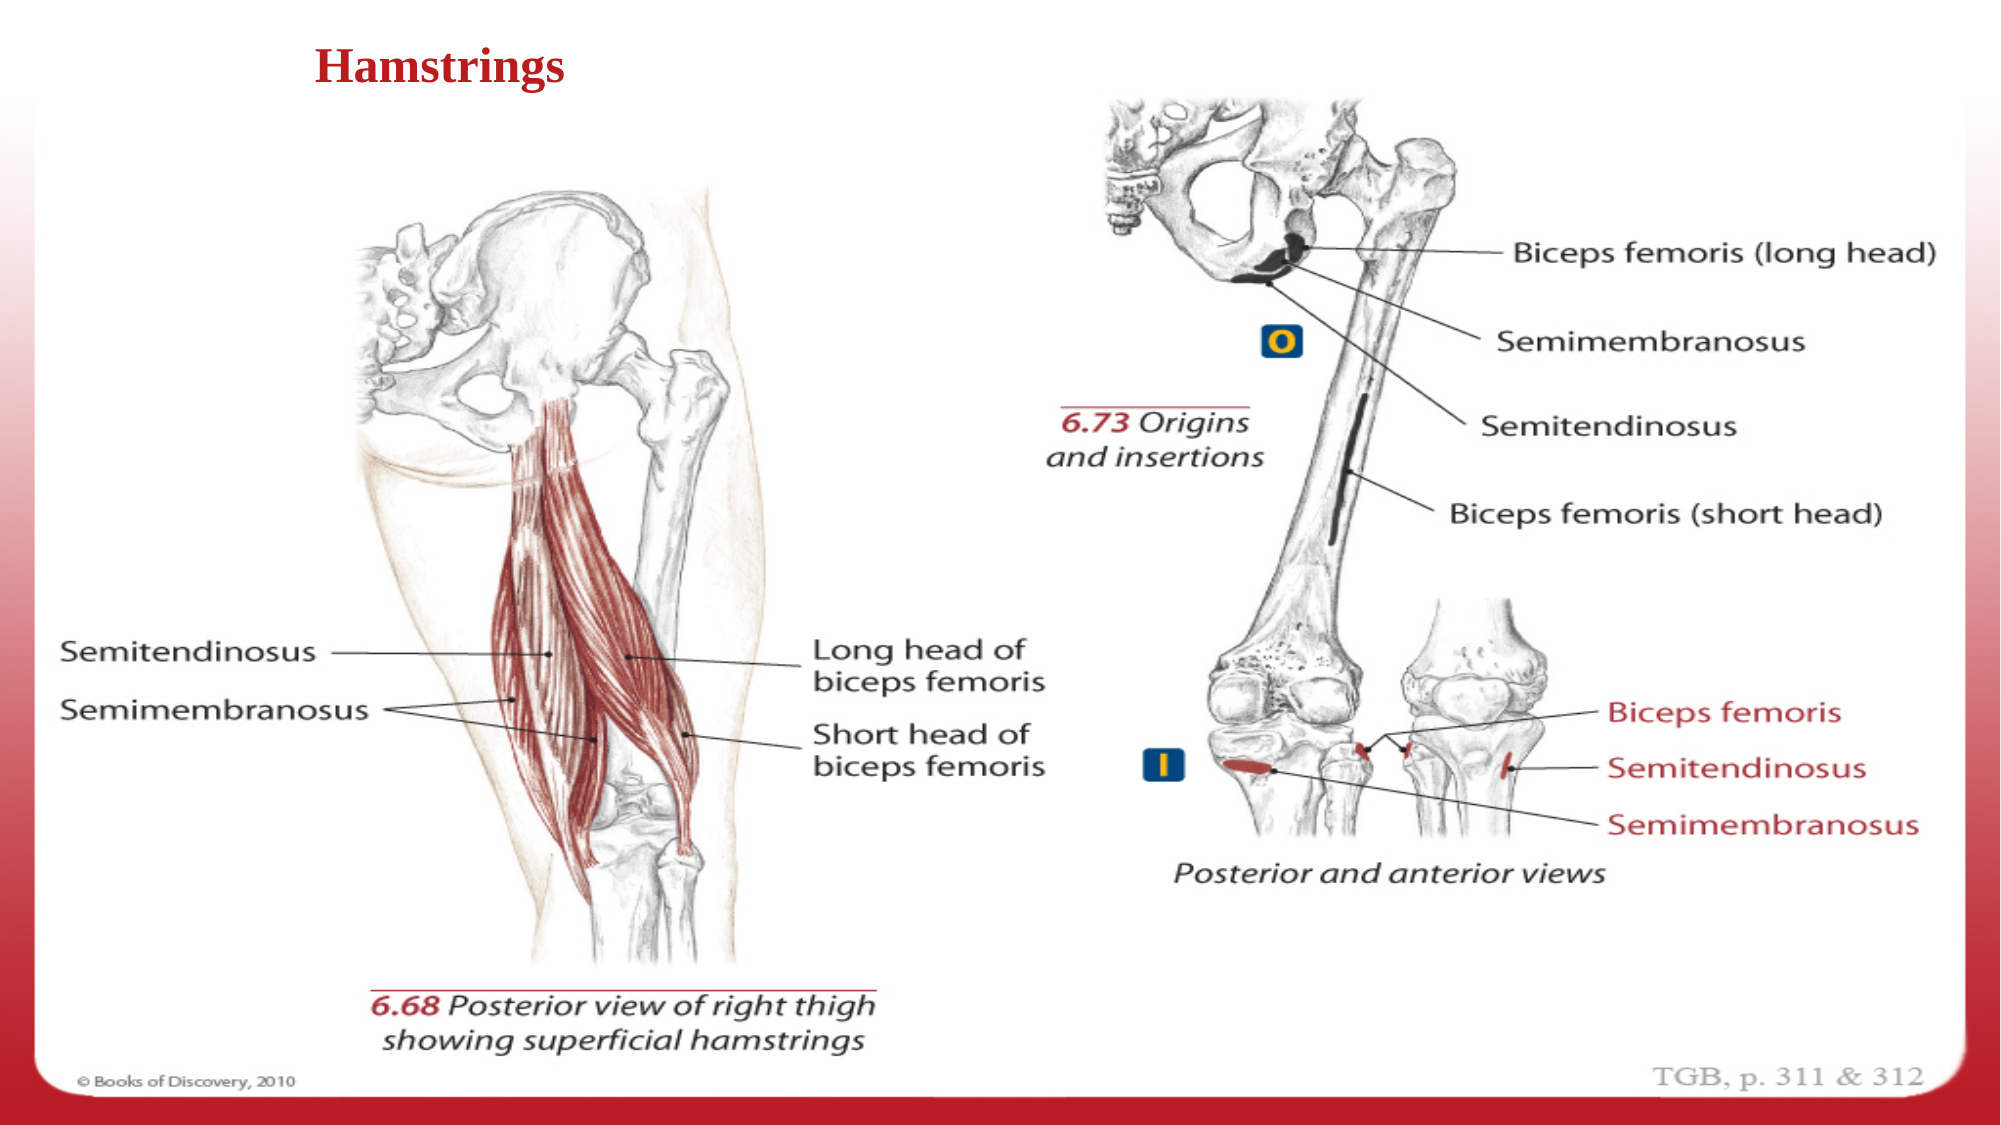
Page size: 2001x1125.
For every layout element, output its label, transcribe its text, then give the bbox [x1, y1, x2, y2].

picture [0, 0, 2001, 1125]
text_box Hamstrings [300, 37, 925, 88]
